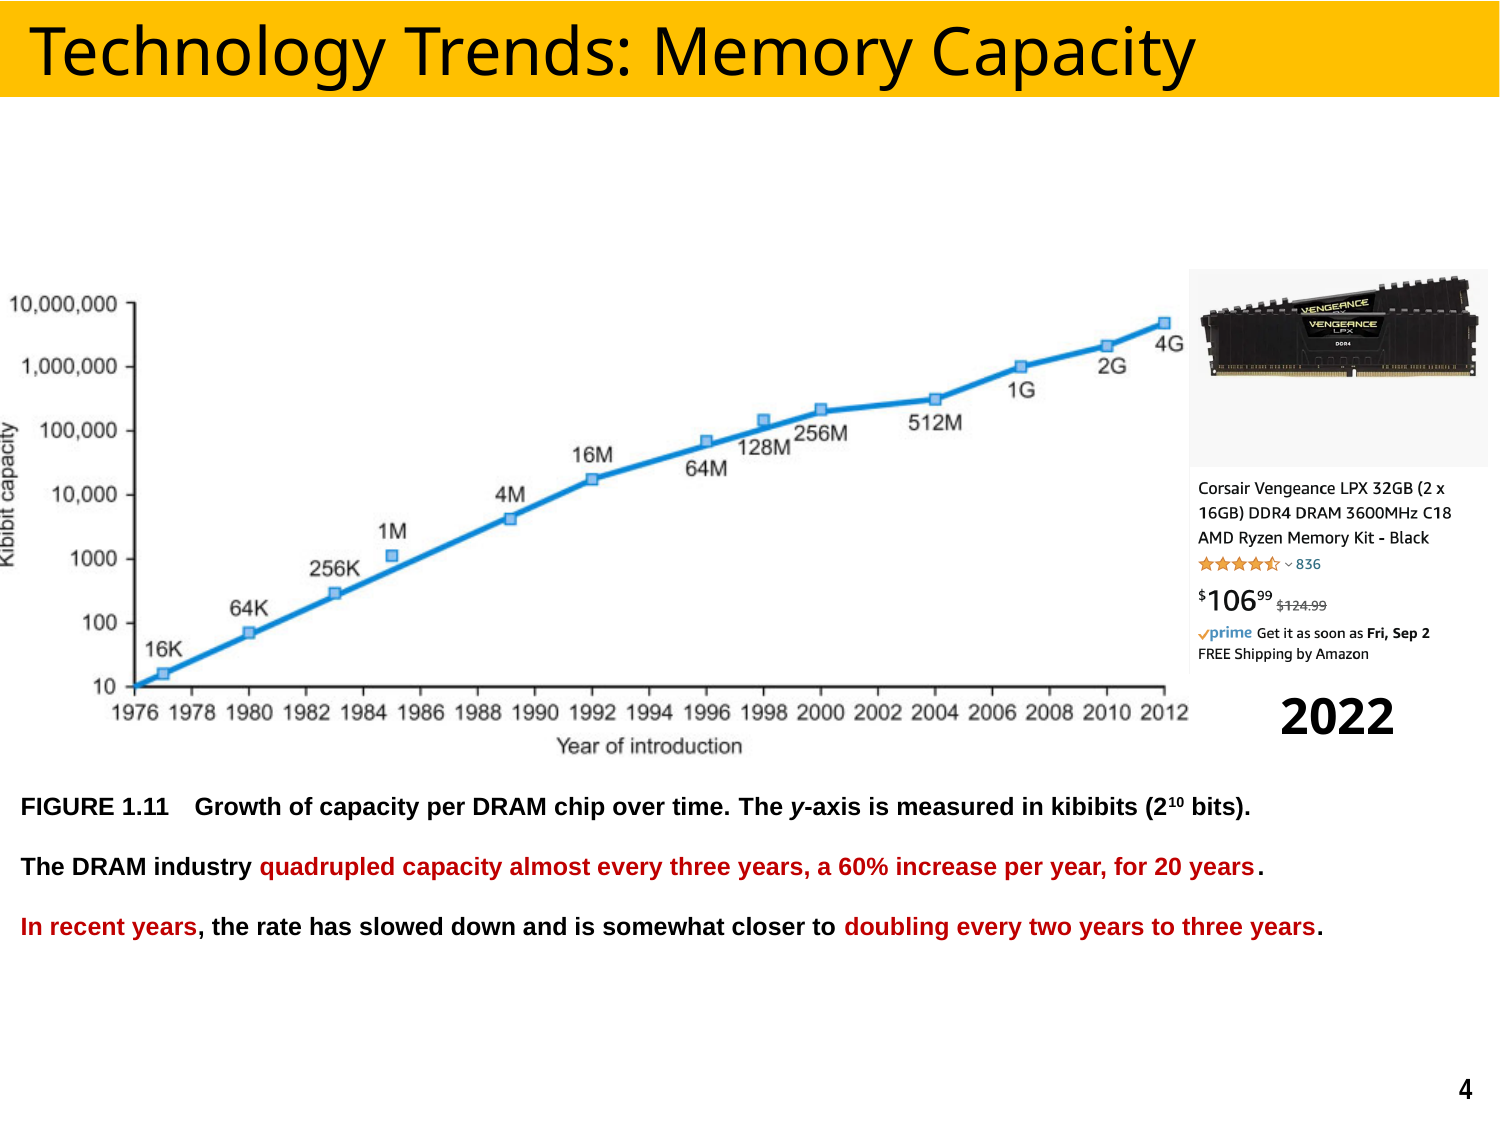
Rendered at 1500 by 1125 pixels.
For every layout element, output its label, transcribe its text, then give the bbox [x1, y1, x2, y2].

title Technology Trends: Memory Capacity [0, 0, 1500, 98]
text_box 2022 [1266, 683, 1410, 753]
text_box FIGURE 1.11 Growth of capacity per DRAM chip over time. The y-axis is measured in kibibits (210 bits). The DRAM industry quadrupled capacity almost every three years, a 60% increase per year, for 20 years. In recent years, the rate has slowed down and is somewhat closer to doubling every two years to three years. [5, 782, 1356, 948]
slide_number 4 [1424, 1062, 1488, 1113]
picture [0, 269, 1488, 760]
